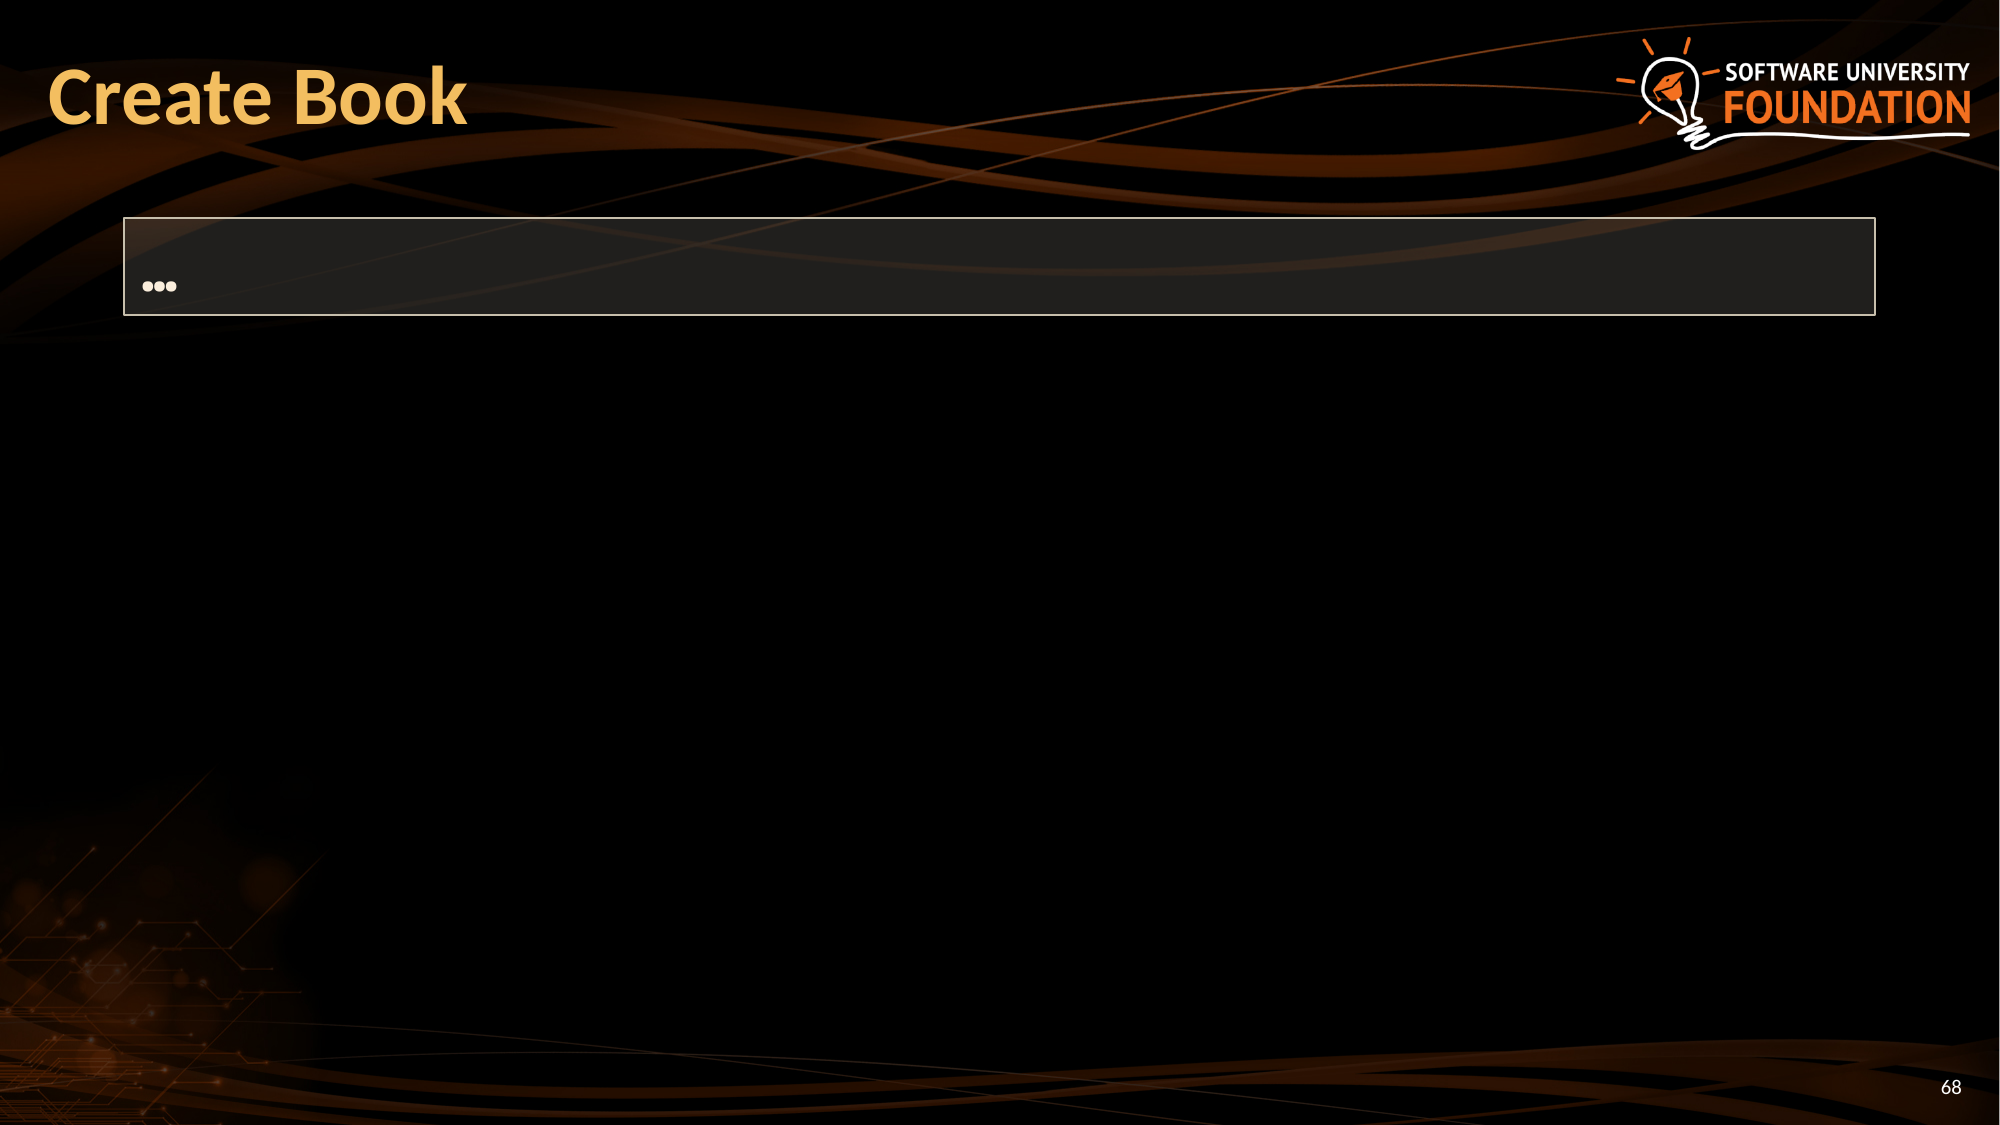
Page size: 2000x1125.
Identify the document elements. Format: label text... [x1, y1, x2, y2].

picture [0, 0, 2000, 1125]
title Create Book [30, 6, 1602, 189]
text_box … [124, 218, 1875, 316]
slide_number 68 [1897, 1070, 1968, 1103]
